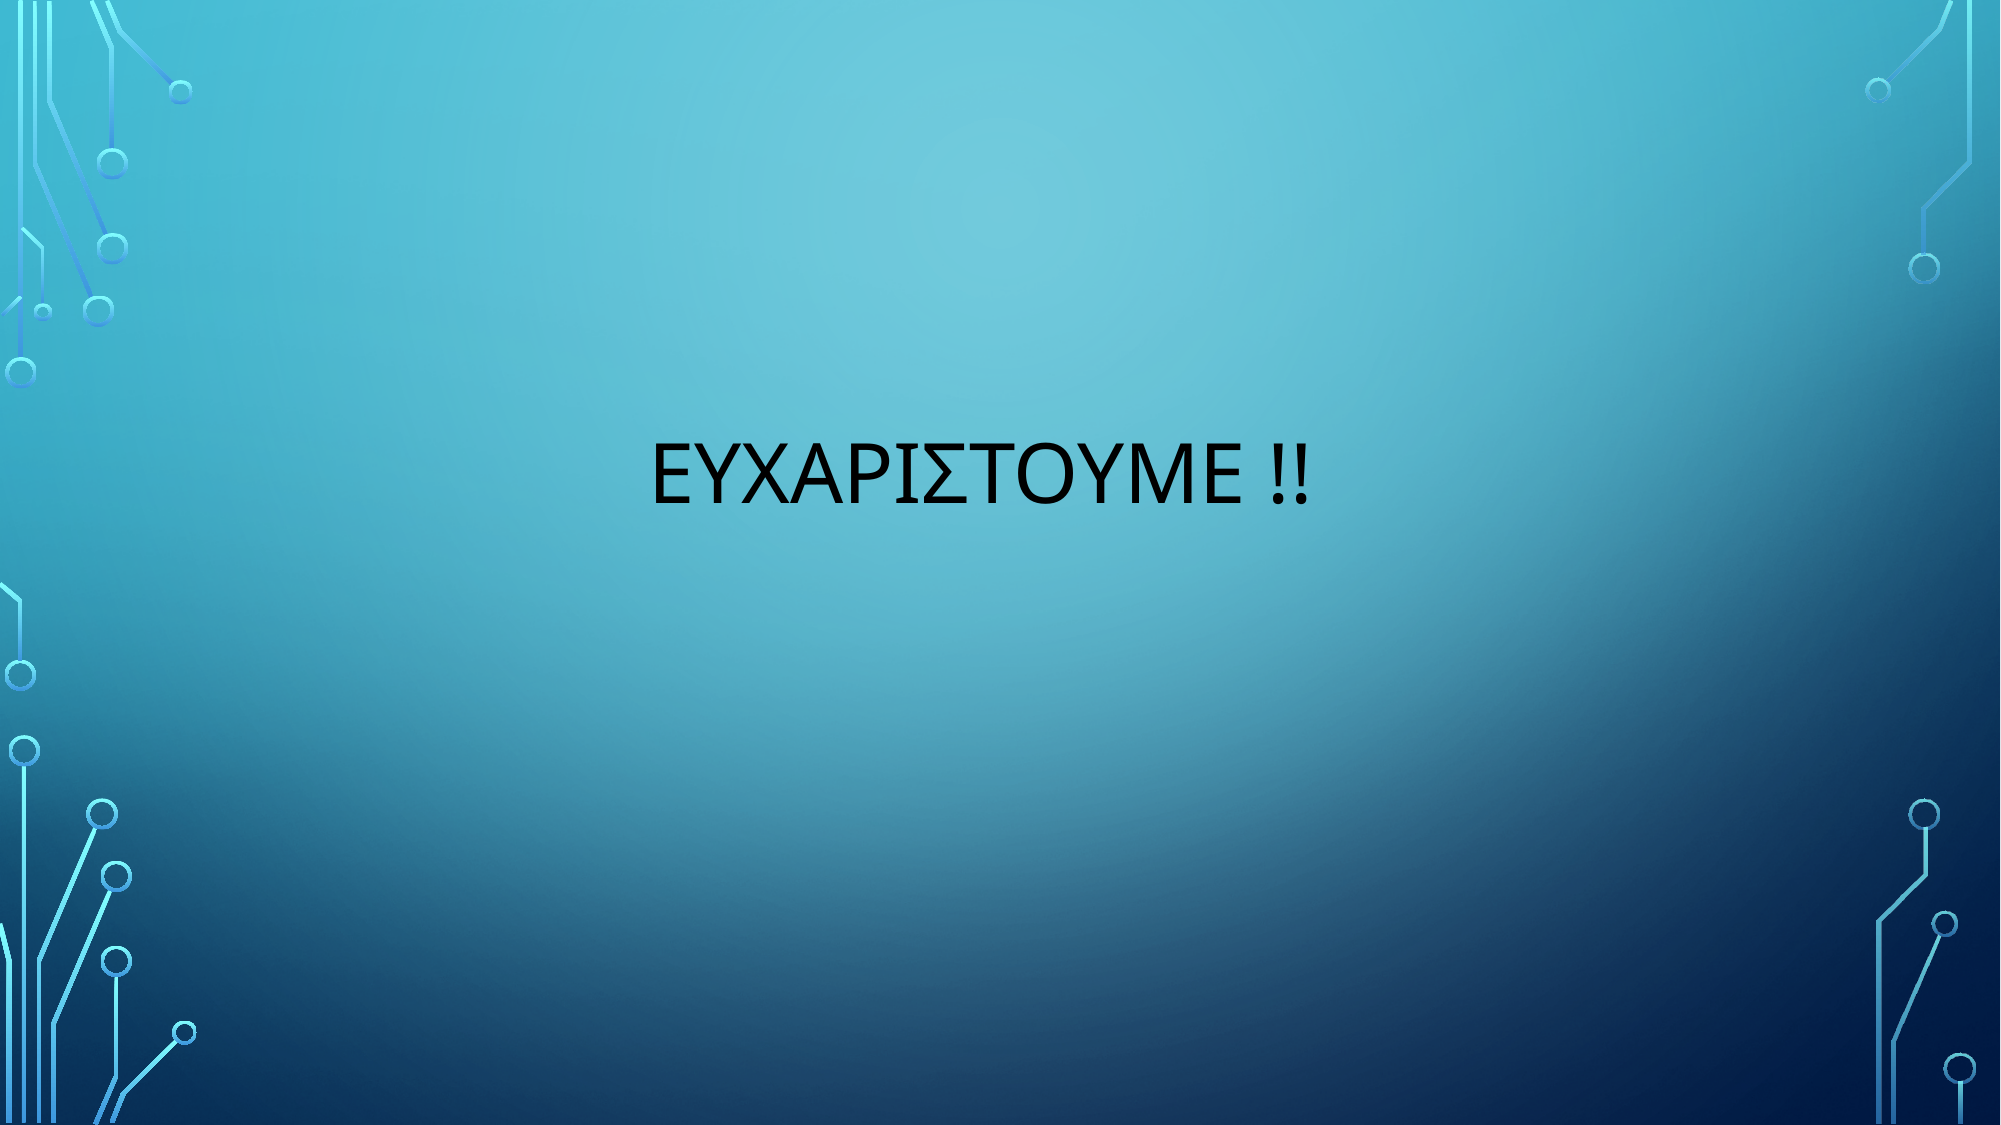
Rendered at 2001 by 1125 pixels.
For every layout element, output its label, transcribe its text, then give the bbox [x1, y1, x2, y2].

title Ευχαριστουμε !! [168, 355, 1794, 598]
